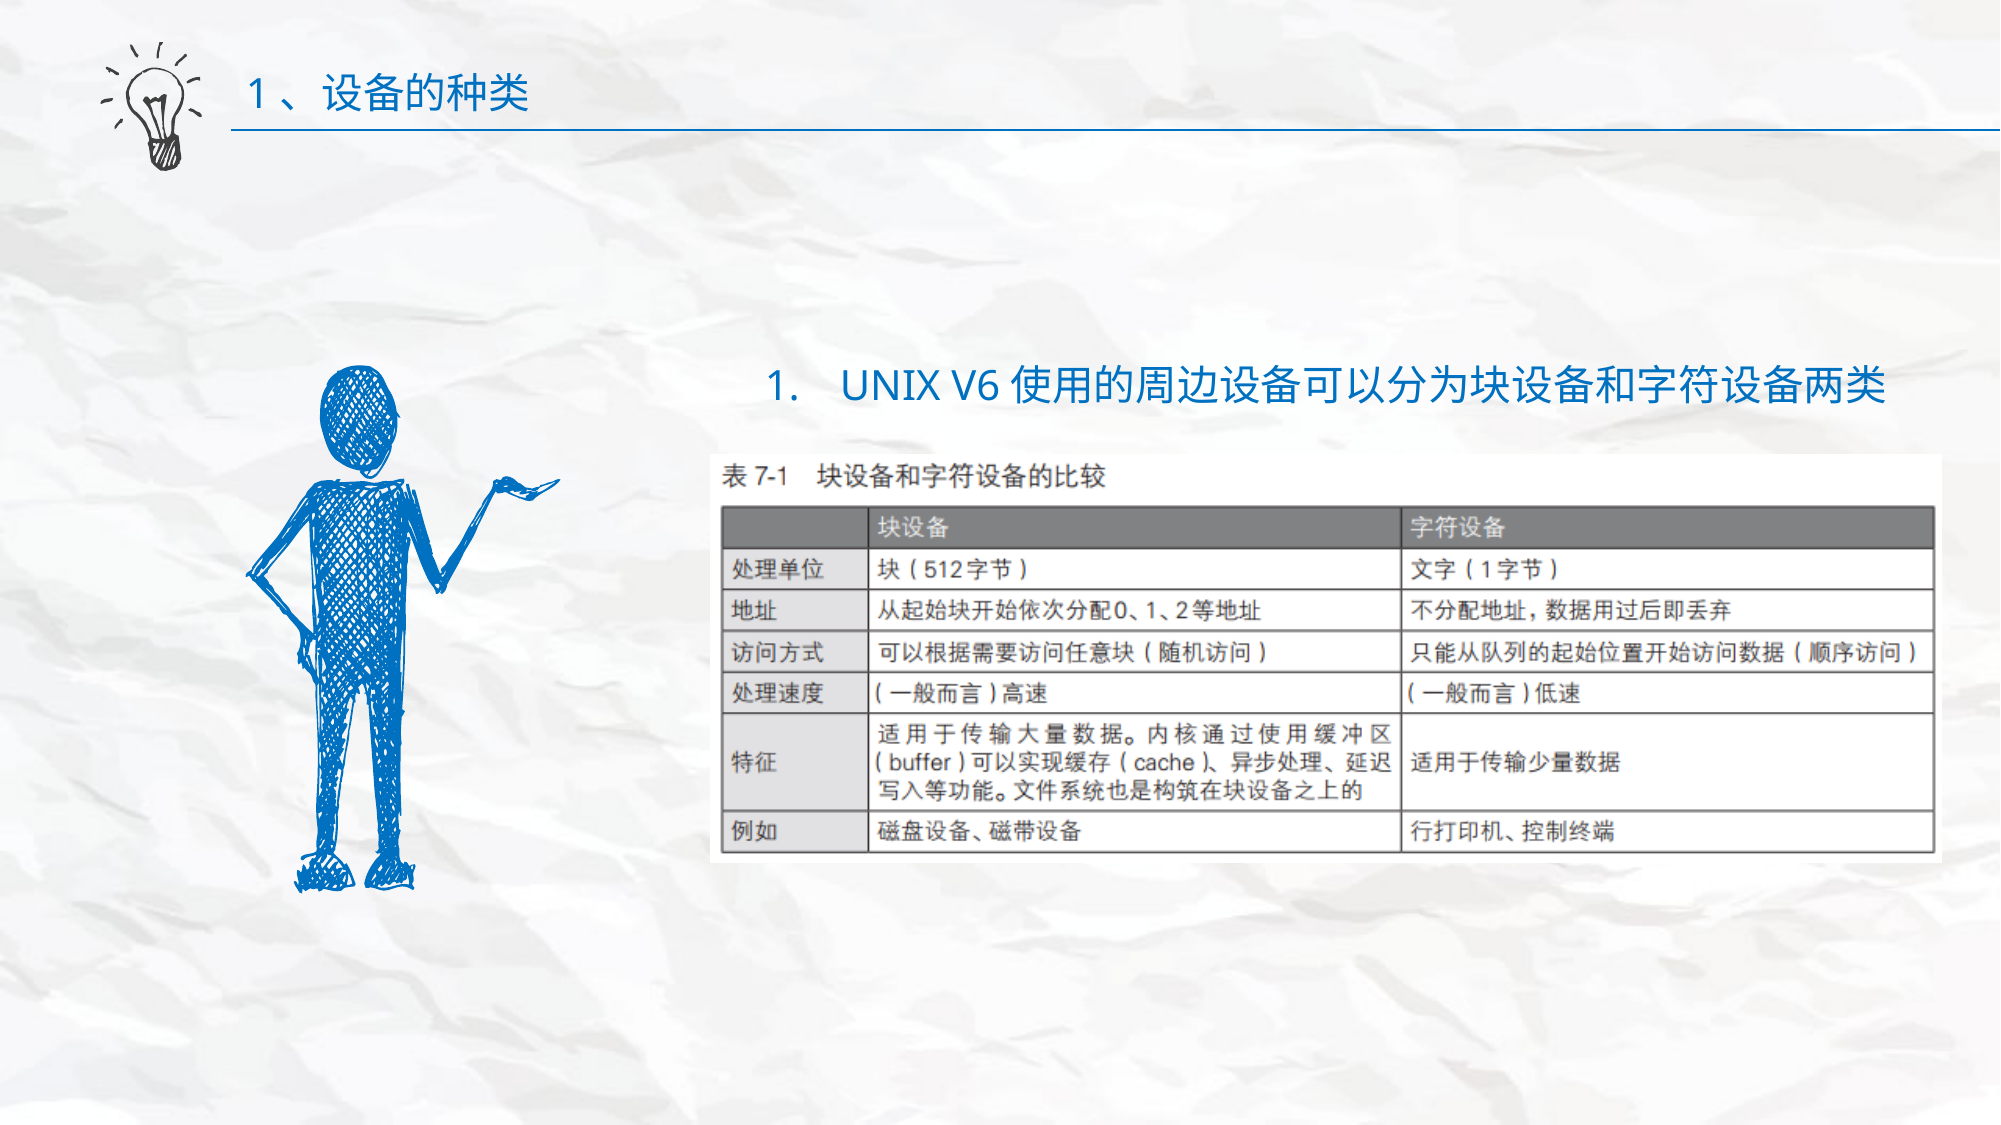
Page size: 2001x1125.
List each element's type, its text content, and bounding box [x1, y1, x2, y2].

picture [0, 0, 2000, 1125]
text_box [244, 364, 561, 895]
text_box UNIX V6使用的周边设备可以分为块设备和字符设备两类 [749, 351, 1902, 417]
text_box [100, 41, 203, 172]
text_box 1、设备的种类 [231, 59, 722, 125]
